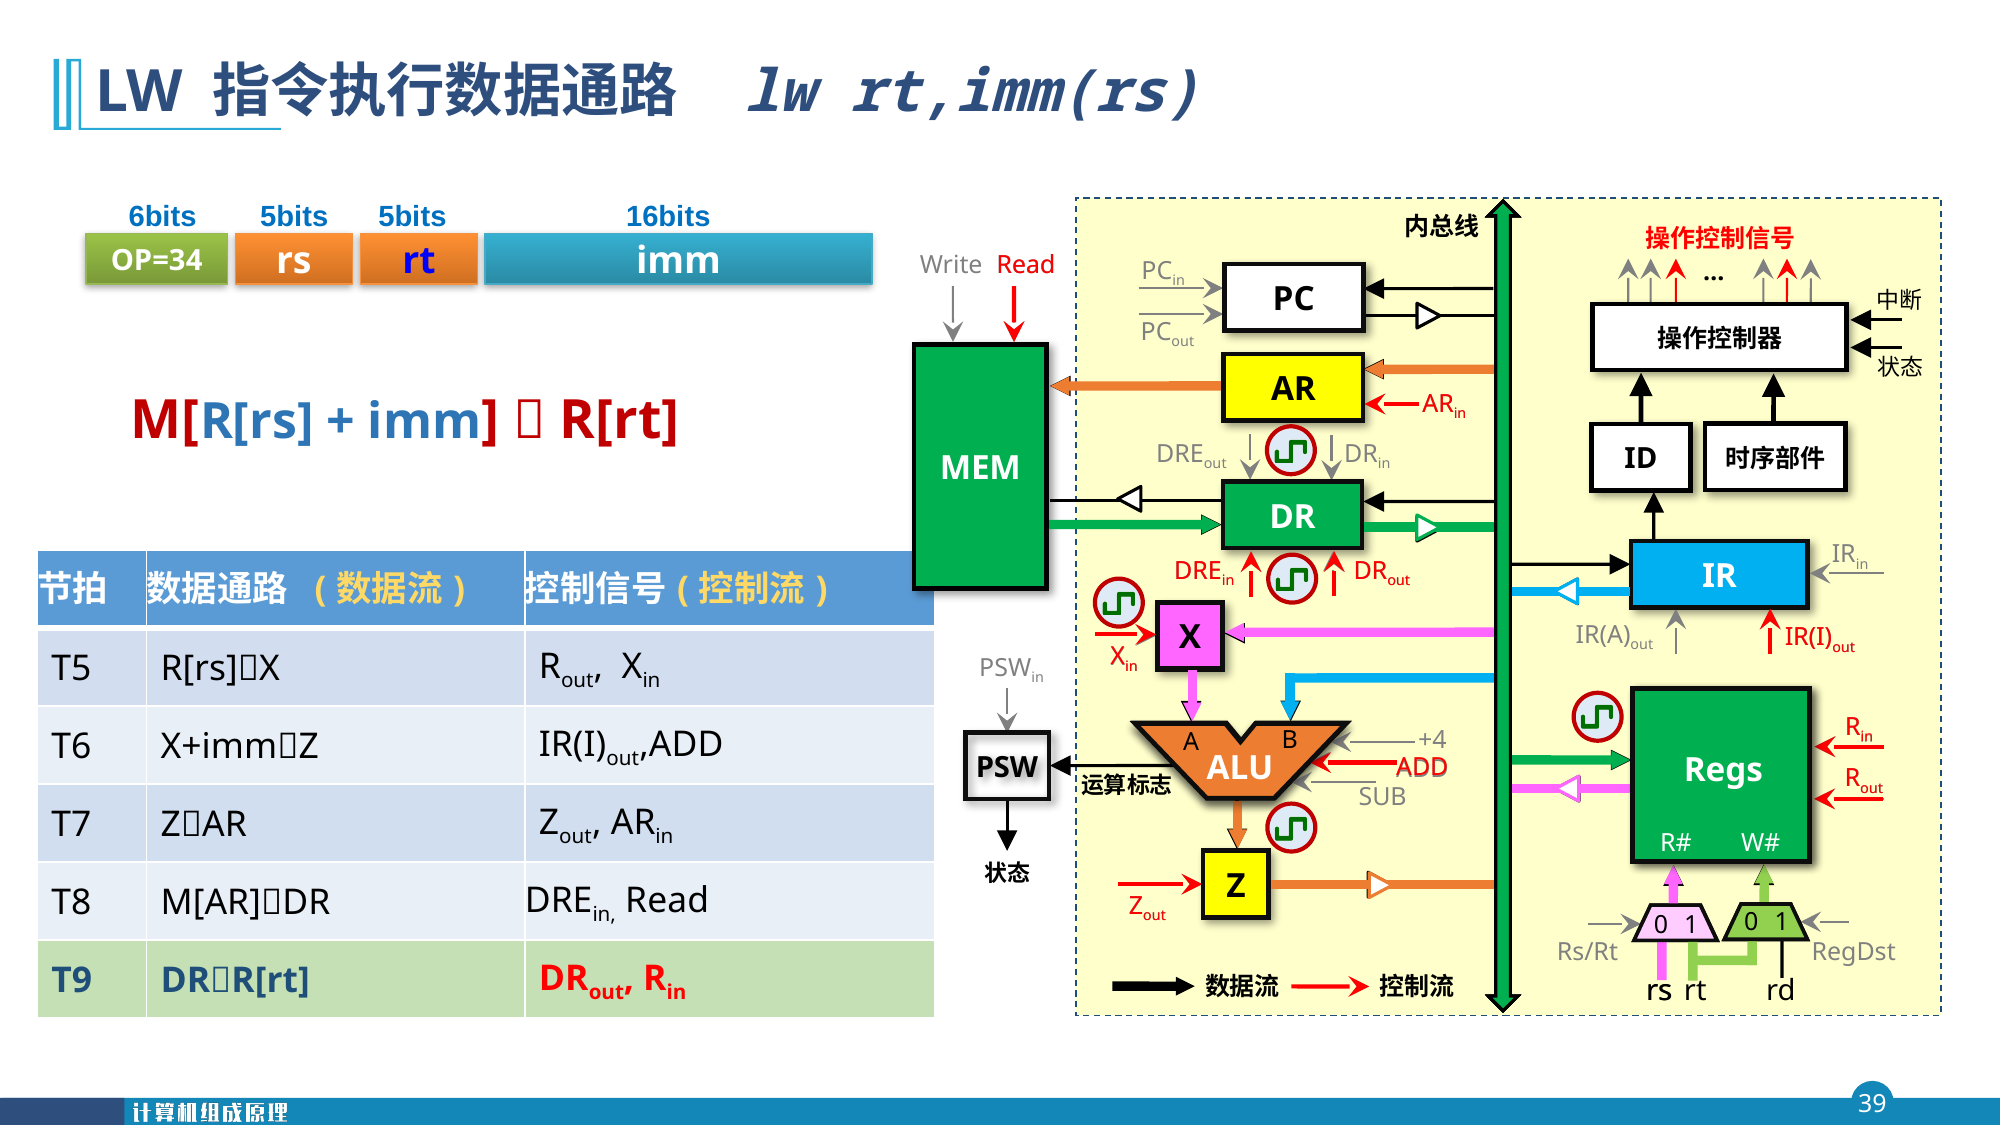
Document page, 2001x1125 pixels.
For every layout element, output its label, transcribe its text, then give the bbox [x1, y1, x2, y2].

table_cell Rout, Xin [526, 631, 934, 705]
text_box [991, 241, 1061, 342]
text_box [1364, 380, 1485, 423]
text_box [1704, 424, 1846, 491]
table_cell T7 [38, 785, 146, 861]
text_box [1488, 201, 1518, 1011]
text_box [1633, 883, 1692, 981]
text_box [1190, 963, 1479, 1011]
text_box 内总线 [1511, 216, 1515, 257]
table_header 控制信号(控制流) [526, 551, 934, 625]
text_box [1557, 531, 1583, 651]
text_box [1573, 692, 1622, 741]
table_cell R[rs]X [147, 631, 524, 705]
table_cell X+immZ [147, 707, 524, 783]
title LW 指令执行数据通路 lw rt,imm(rs) [80, 42, 1276, 144]
table_cell DREin, Read [526, 863, 934, 939]
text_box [1770, 608, 1906, 658]
table_header 数据通路 (数据流) [147, 551, 524, 625]
table_cell M[AR]DR [147, 863, 524, 939]
table_cell IR(I)out,ADD [526, 707, 934, 783]
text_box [1154, 547, 1255, 597]
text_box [1628, 215, 1884, 278]
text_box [1592, 278, 1937, 424]
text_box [1823, 754, 1902, 818]
table_cell ZAR [147, 785, 524, 861]
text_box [911, 240, 1497, 597]
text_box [1267, 803, 1316, 852]
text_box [1134, 716, 1346, 799]
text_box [85, 189, 873, 285]
text_box M[R[rs] + imm]  R[rt] [115, 357, 796, 457]
text_box 内总线 [1506, 203, 1515, 212]
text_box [1268, 554, 1317, 603]
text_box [1266, 426, 1315, 475]
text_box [965, 603, 1501, 946]
table_cell T6 [38, 707, 146, 783]
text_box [1310, 743, 1496, 817]
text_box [1823, 703, 1896, 767]
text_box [1364, 514, 1495, 540]
text_box [1075, 198, 1942, 1016]
table_cell T8 [38, 863, 146, 939]
table_header 节拍 [38, 551, 146, 625]
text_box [1511, 776, 1632, 801]
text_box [1692, 883, 1808, 981]
table_cell T9 [38, 941, 146, 1017]
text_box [1269, 872, 1496, 898]
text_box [1512, 688, 1917, 1028]
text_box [1591, 423, 1691, 530]
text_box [1334, 547, 1425, 597]
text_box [1092, 632, 1157, 671]
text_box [1632, 688, 1823, 883]
table_cell T5 [38, 631, 146, 705]
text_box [1114, 882, 1203, 926]
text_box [1094, 578, 1143, 627]
text_box [1112, 982, 1190, 991]
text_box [1510, 530, 1906, 658]
table_cell Zout, ARin [526, 785, 934, 861]
table_cell DRR[rt] [147, 941, 524, 1017]
text_box 内总线 [1390, 203, 1500, 240]
table_cell DRout, Rin [526, 941, 934, 1017]
